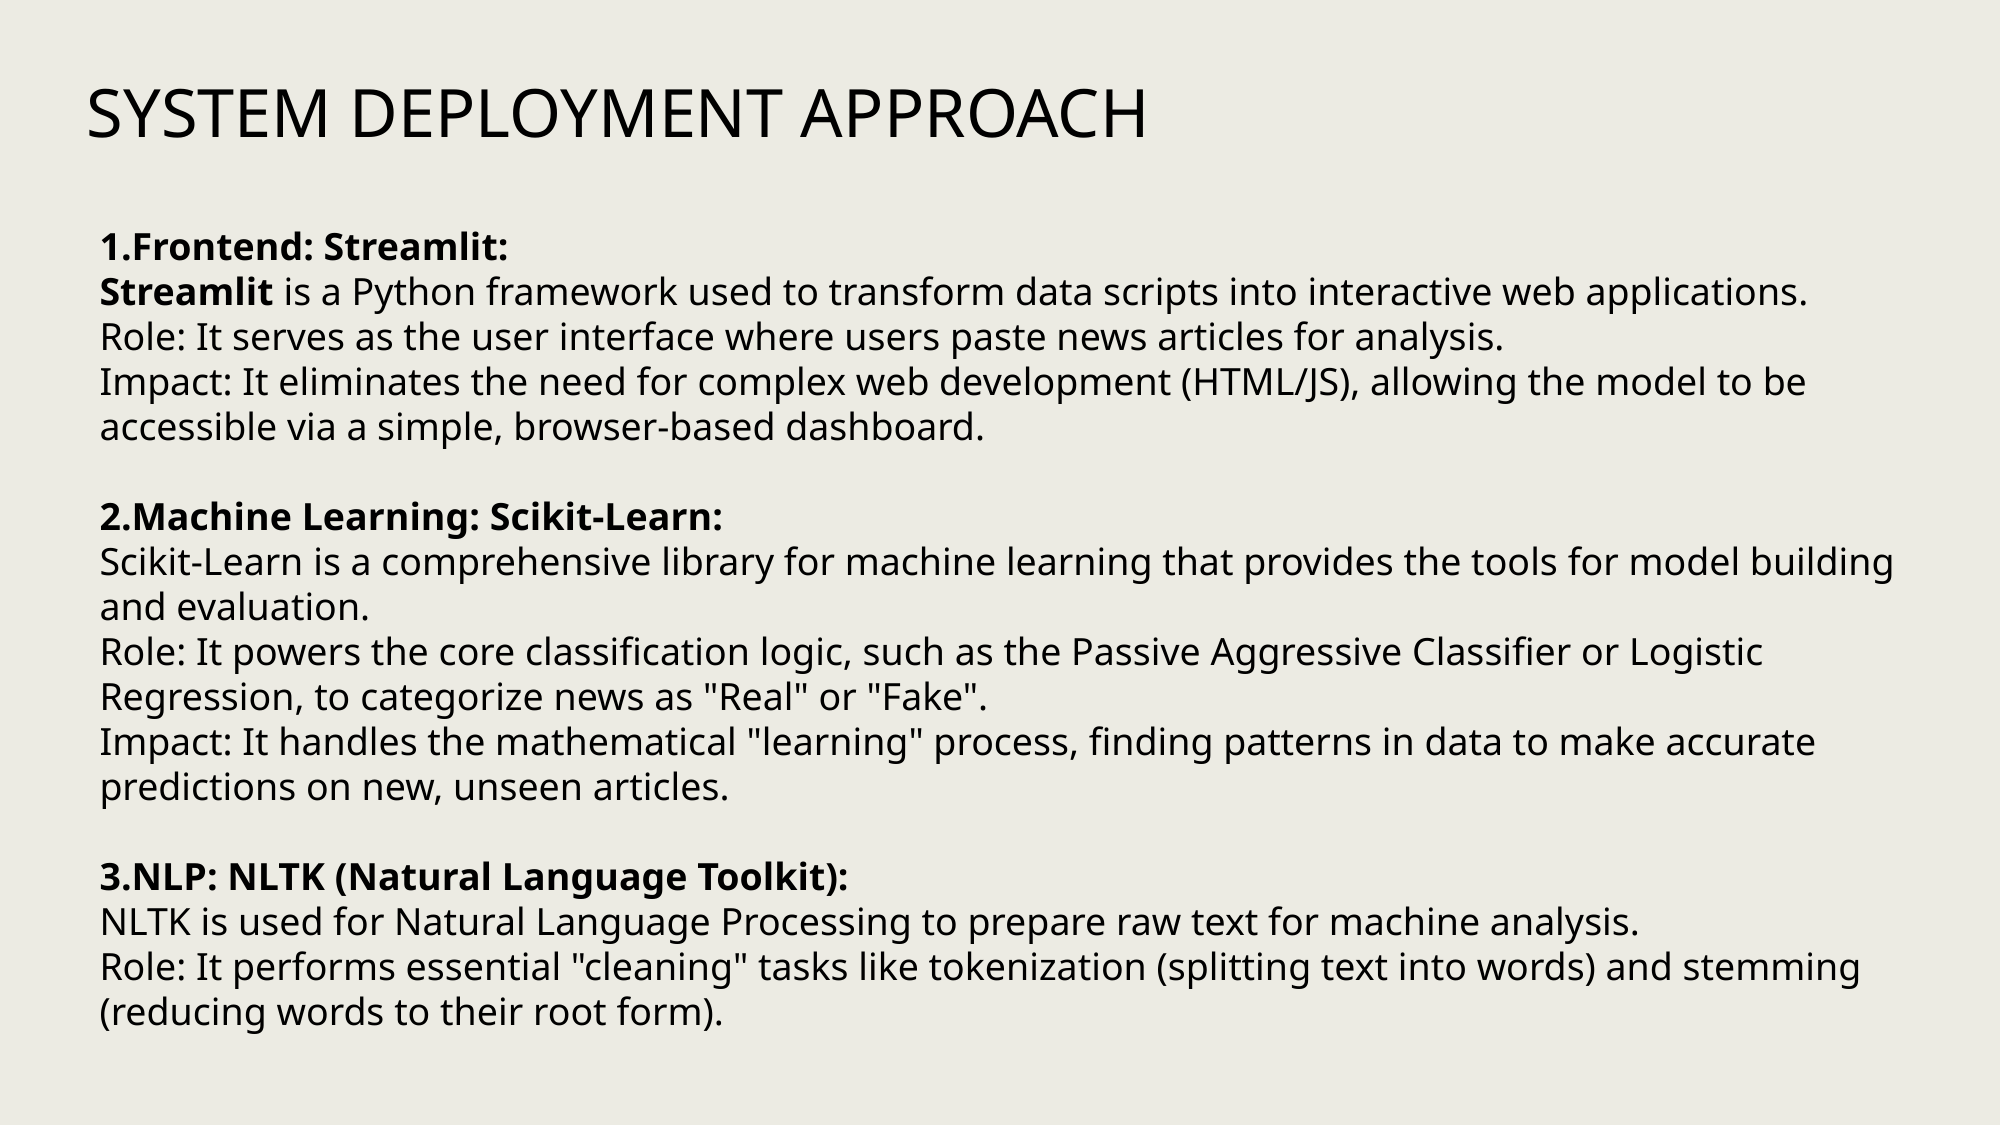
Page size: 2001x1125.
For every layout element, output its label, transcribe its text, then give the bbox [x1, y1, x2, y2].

text_box 1.Frontend: Streamlit: Streamlit is a Python framework used to transform data scripts into interactive web applications. Role: It serves as the user interface where users paste news articles for analysis. Impact: It eliminates the need for complex web development (HTML/JS), allowing the model to be accessible via a simple, browser-based dashboard. 2.Machine Learning: Scikit-Learn: Scikit-Learn is a comprehensive library for machine learning that provides the tools for model building and evaluation. Role: It powers the core classification logic, such as the Passive Aggressive Classifier or Logistic Regression, to categorize news as "Real" or "Fake". Impact: It handles the mathematical "learning" process, finding patterns in data to make accurate predictions on new, unseen articles. 3.NLP: NLTK (Natural Language Toolkit): NLTK is used for Natural Language Processing to prepare raw text for machine analysis. Role: It performs essential "cleaning" tasks like tokenization (splitting text into words) and stemming (reducing words to their root form). [84, 215, 1913, 1041]
text_box SYSTEM DEPLOYMENT APPROACH [71, 63, 1789, 159]
